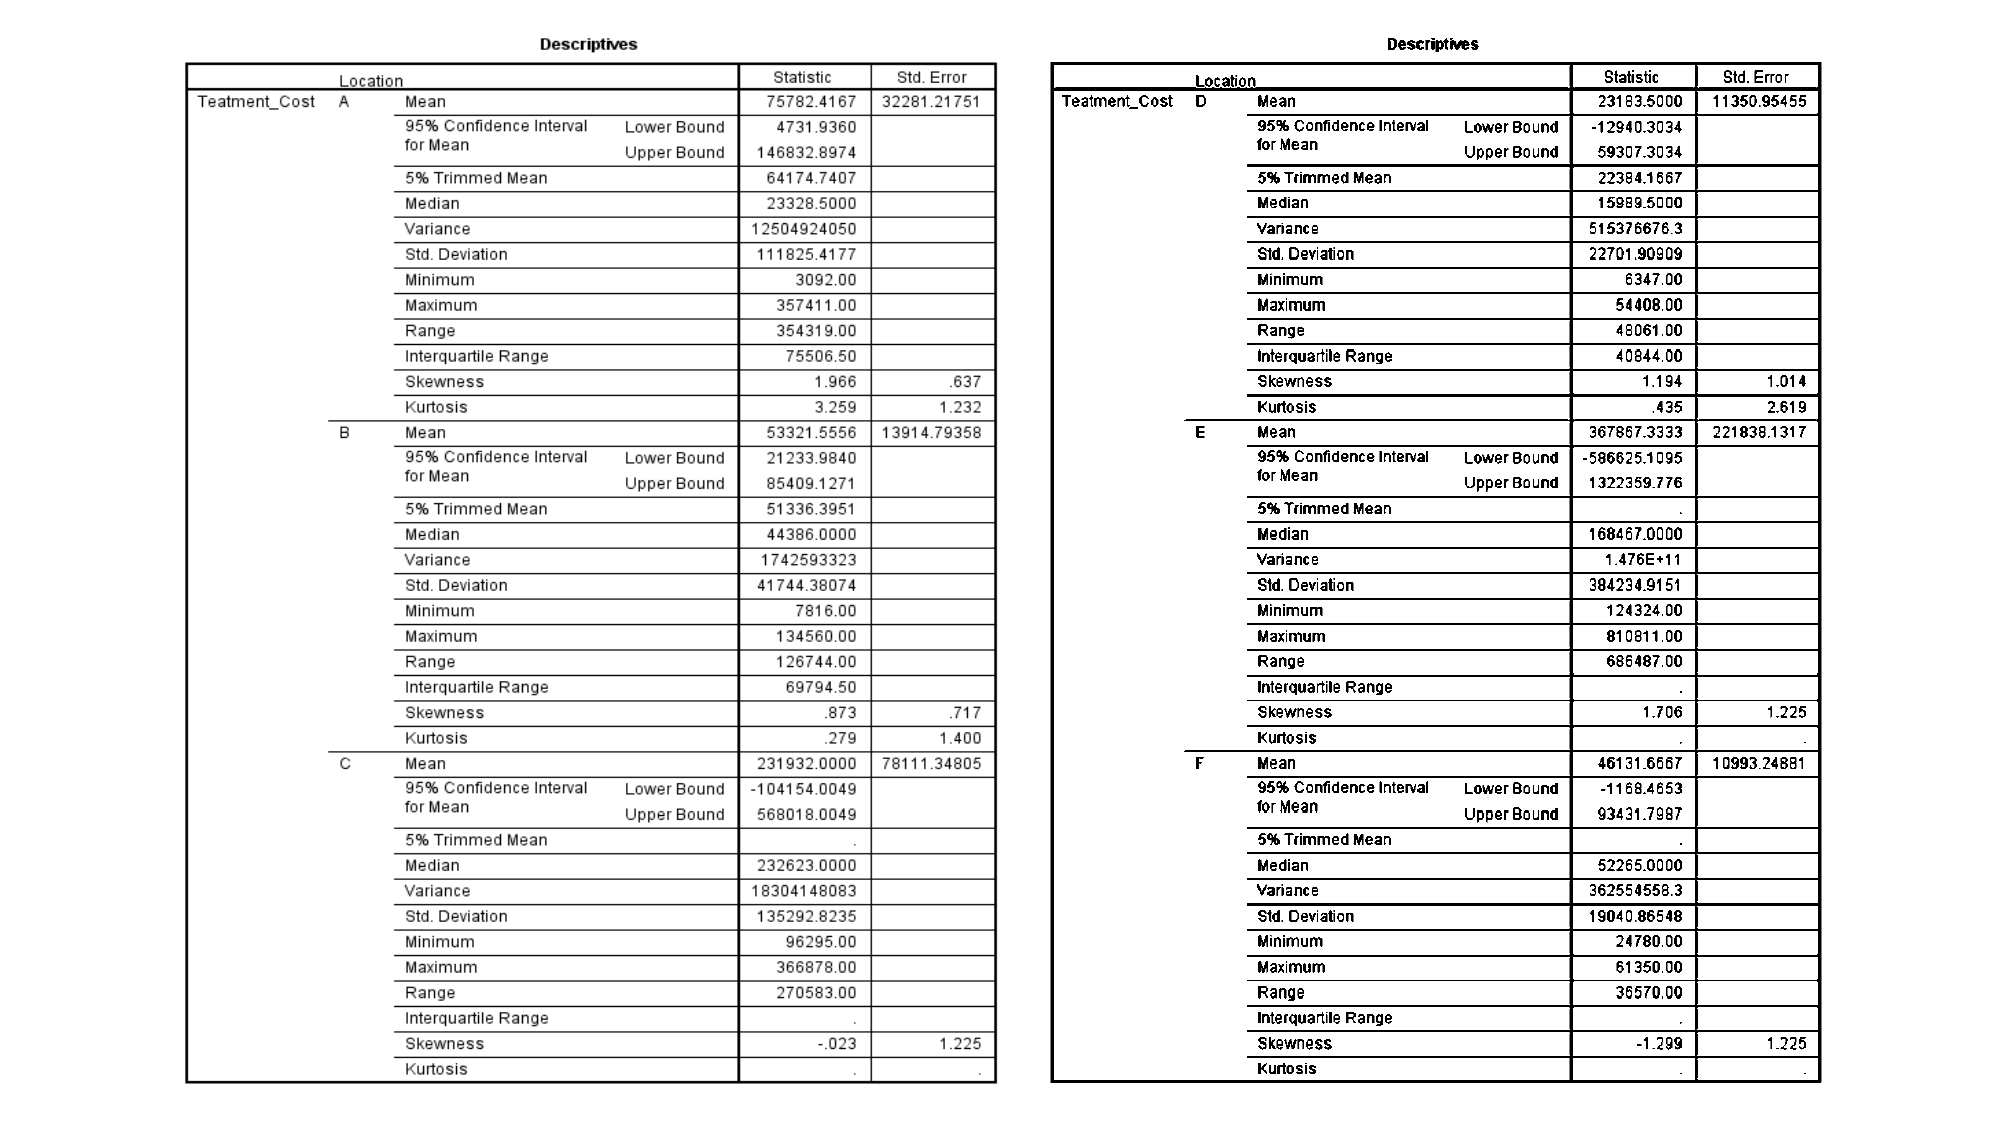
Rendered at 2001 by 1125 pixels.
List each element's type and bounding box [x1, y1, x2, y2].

picture [180, 27, 1004, 1090]
picture [1045, 27, 1828, 1090]
